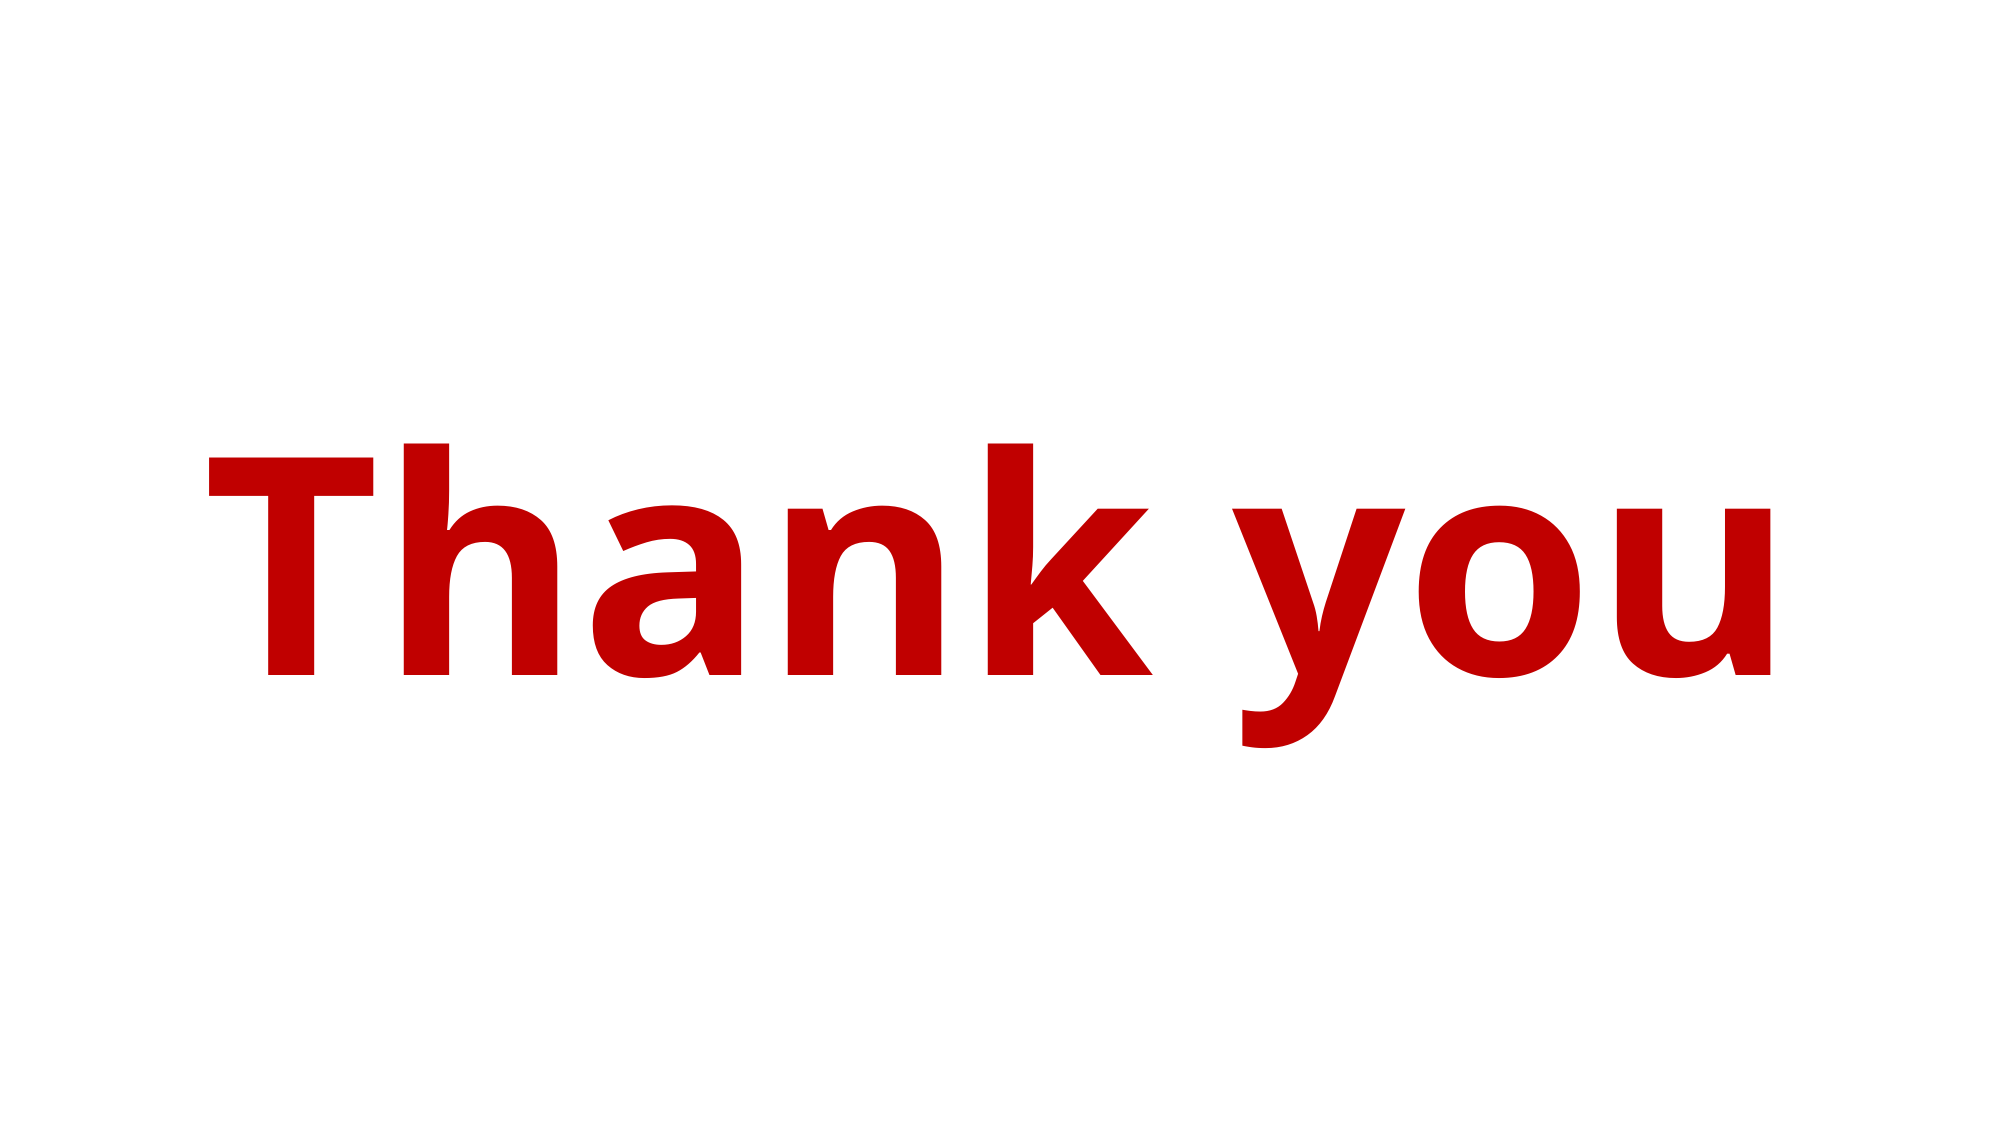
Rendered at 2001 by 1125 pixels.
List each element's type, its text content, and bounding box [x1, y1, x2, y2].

title Thank you [136, 280, 1862, 749]
